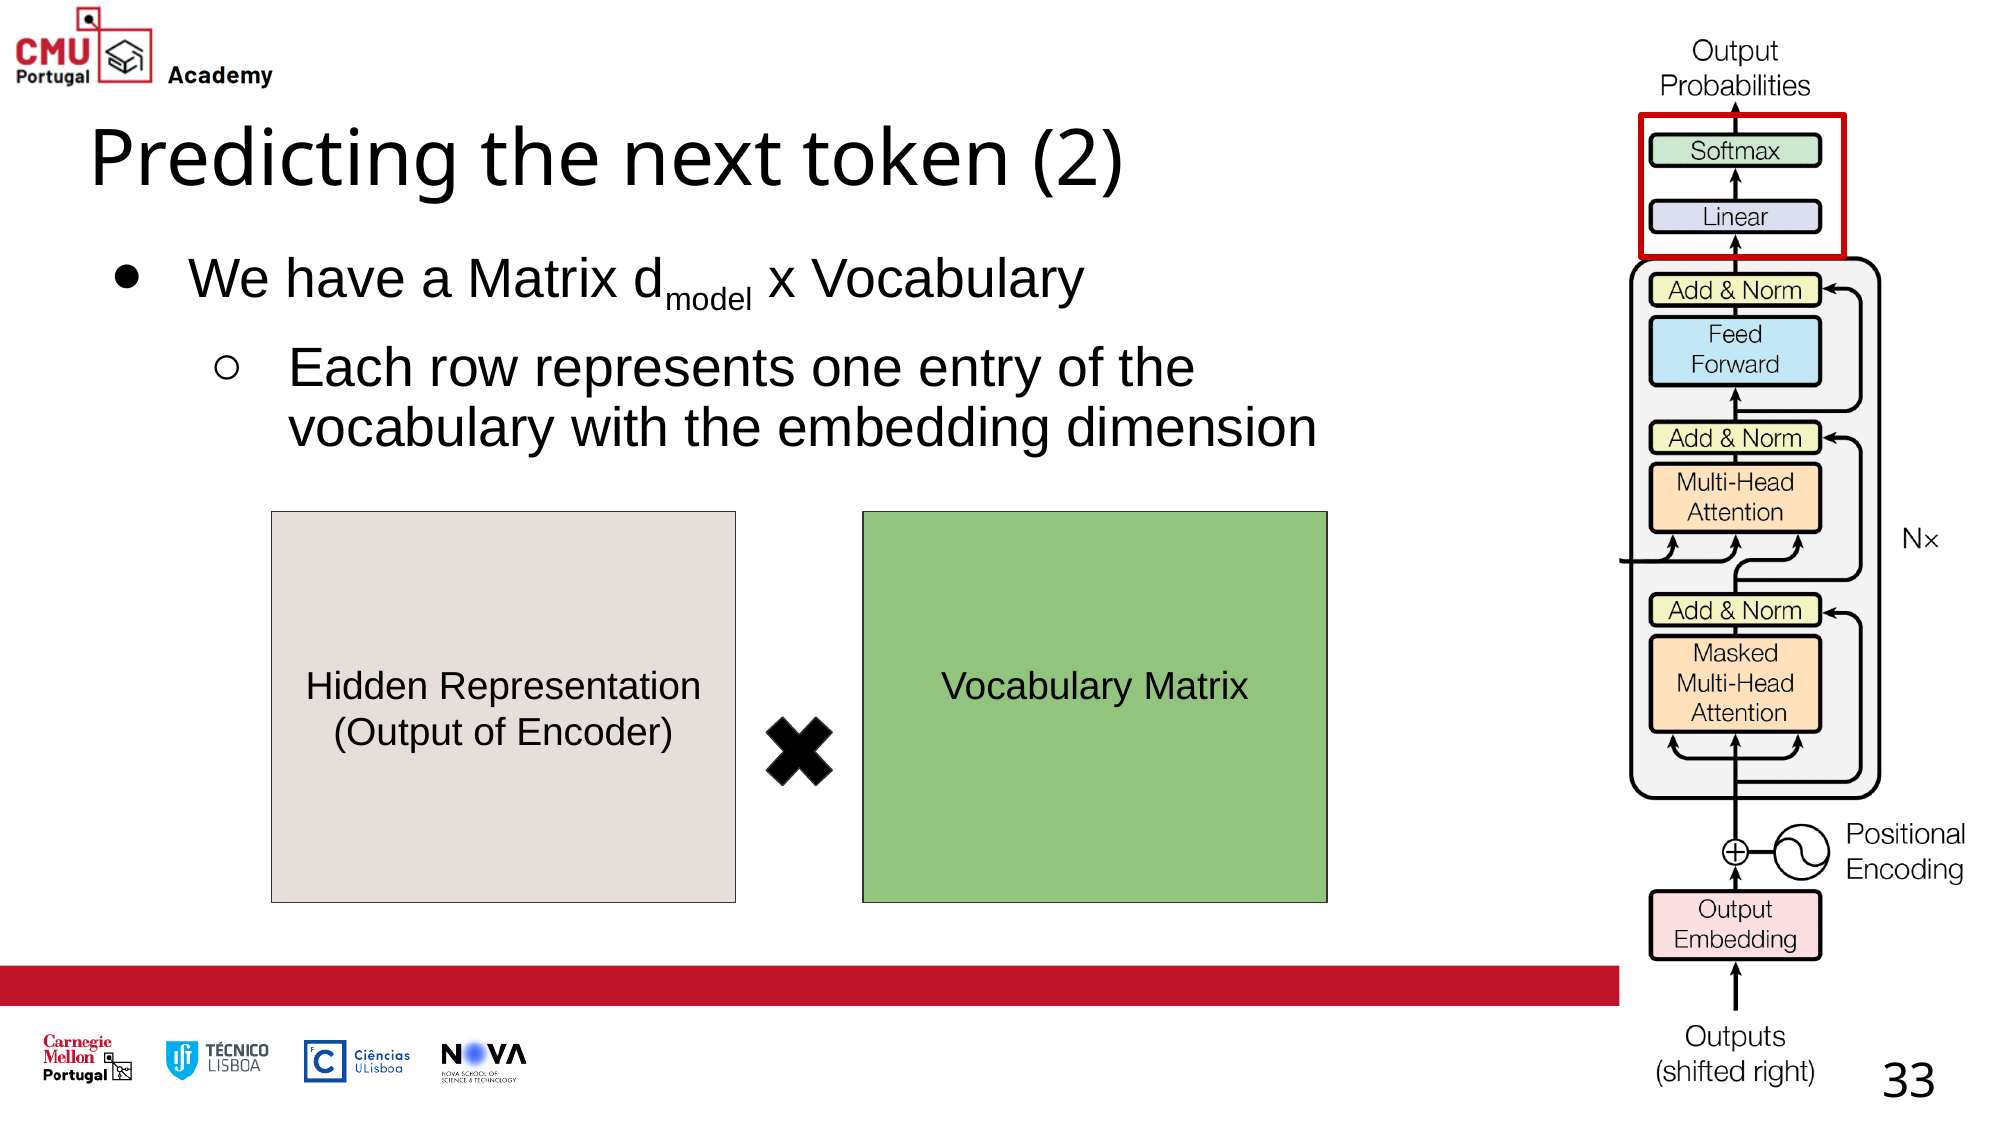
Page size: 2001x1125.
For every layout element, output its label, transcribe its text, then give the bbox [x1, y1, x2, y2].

list We have a Matrix dmodel x Vocabulary Each row represents one entry of the vocabulary with the embedding dimension [68, 222, 1486, 970]
picture [1619, 36, 2000, 1088]
text_box Hidden Representation (Output of Encoder) [271, 511, 736, 903]
text_box [766, 717, 833, 786]
text_box Vocabulary Matrix [862, 511, 1328, 903]
picture [5, 3, 275, 92]
text_box 33 [1830, 1097, 1953, 1103]
picture [0, 1011, 583, 1110]
title Predicting the next token (2) [68, 97, 1614, 223]
